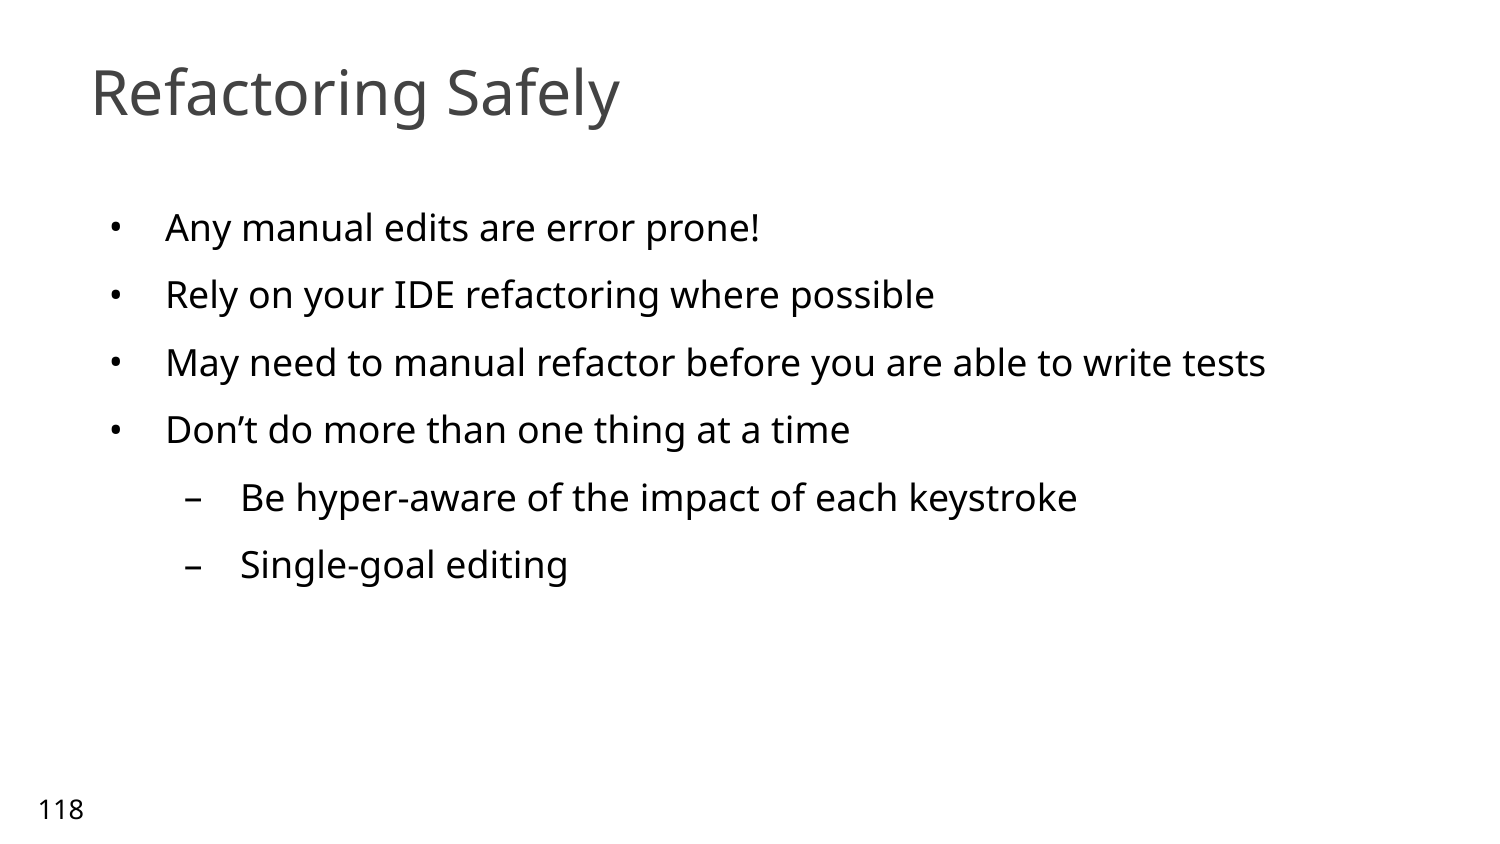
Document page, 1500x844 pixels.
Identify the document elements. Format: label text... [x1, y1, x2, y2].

list Any manual edits are error prone! Rely on your IDE refactoring where possible May need to manual refactor before you are able to write tests Don’t do more than one thing at a time Be hyper-aware of the impact of each keystroke Single-goal editing [75, 166, 1343, 692]
title Refactoring Safely [75, 33, 1425, 148]
slide_number 118 [22, 795, 113, 825]
